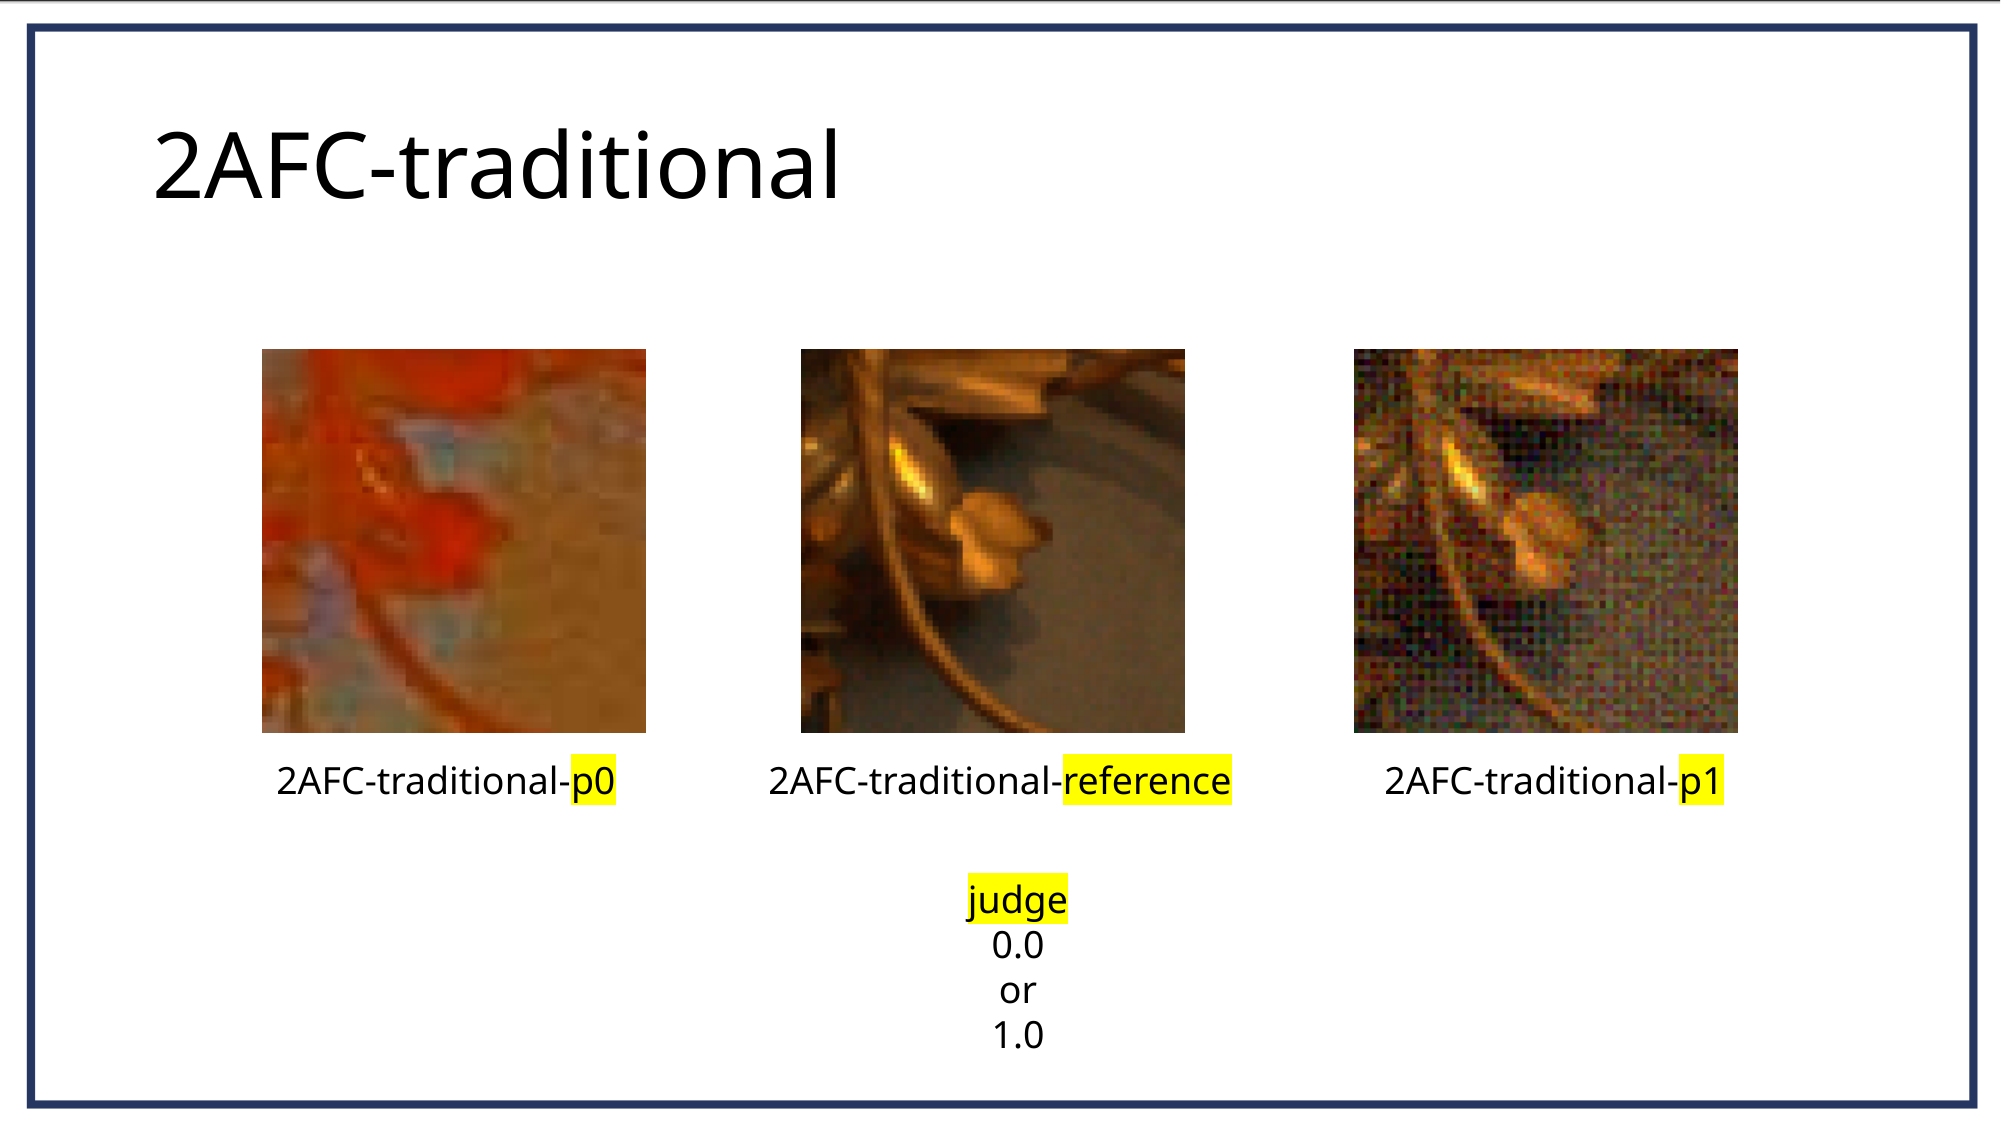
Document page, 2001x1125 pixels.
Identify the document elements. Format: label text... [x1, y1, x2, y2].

picture [0, 0, 2001, 1125]
text_box 2AFC-traditional-reference [753, 749, 1247, 810]
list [262, 349, 646, 734]
text_box 2AFC-traditional-p1 [1369, 749, 1739, 810]
text_box judge 0.0 or 1.0 [953, 868, 1083, 1063]
text_box 2AFC-traditional-p0 [261, 749, 631, 810]
title 2AFC-traditional [137, 59, 1863, 278]
